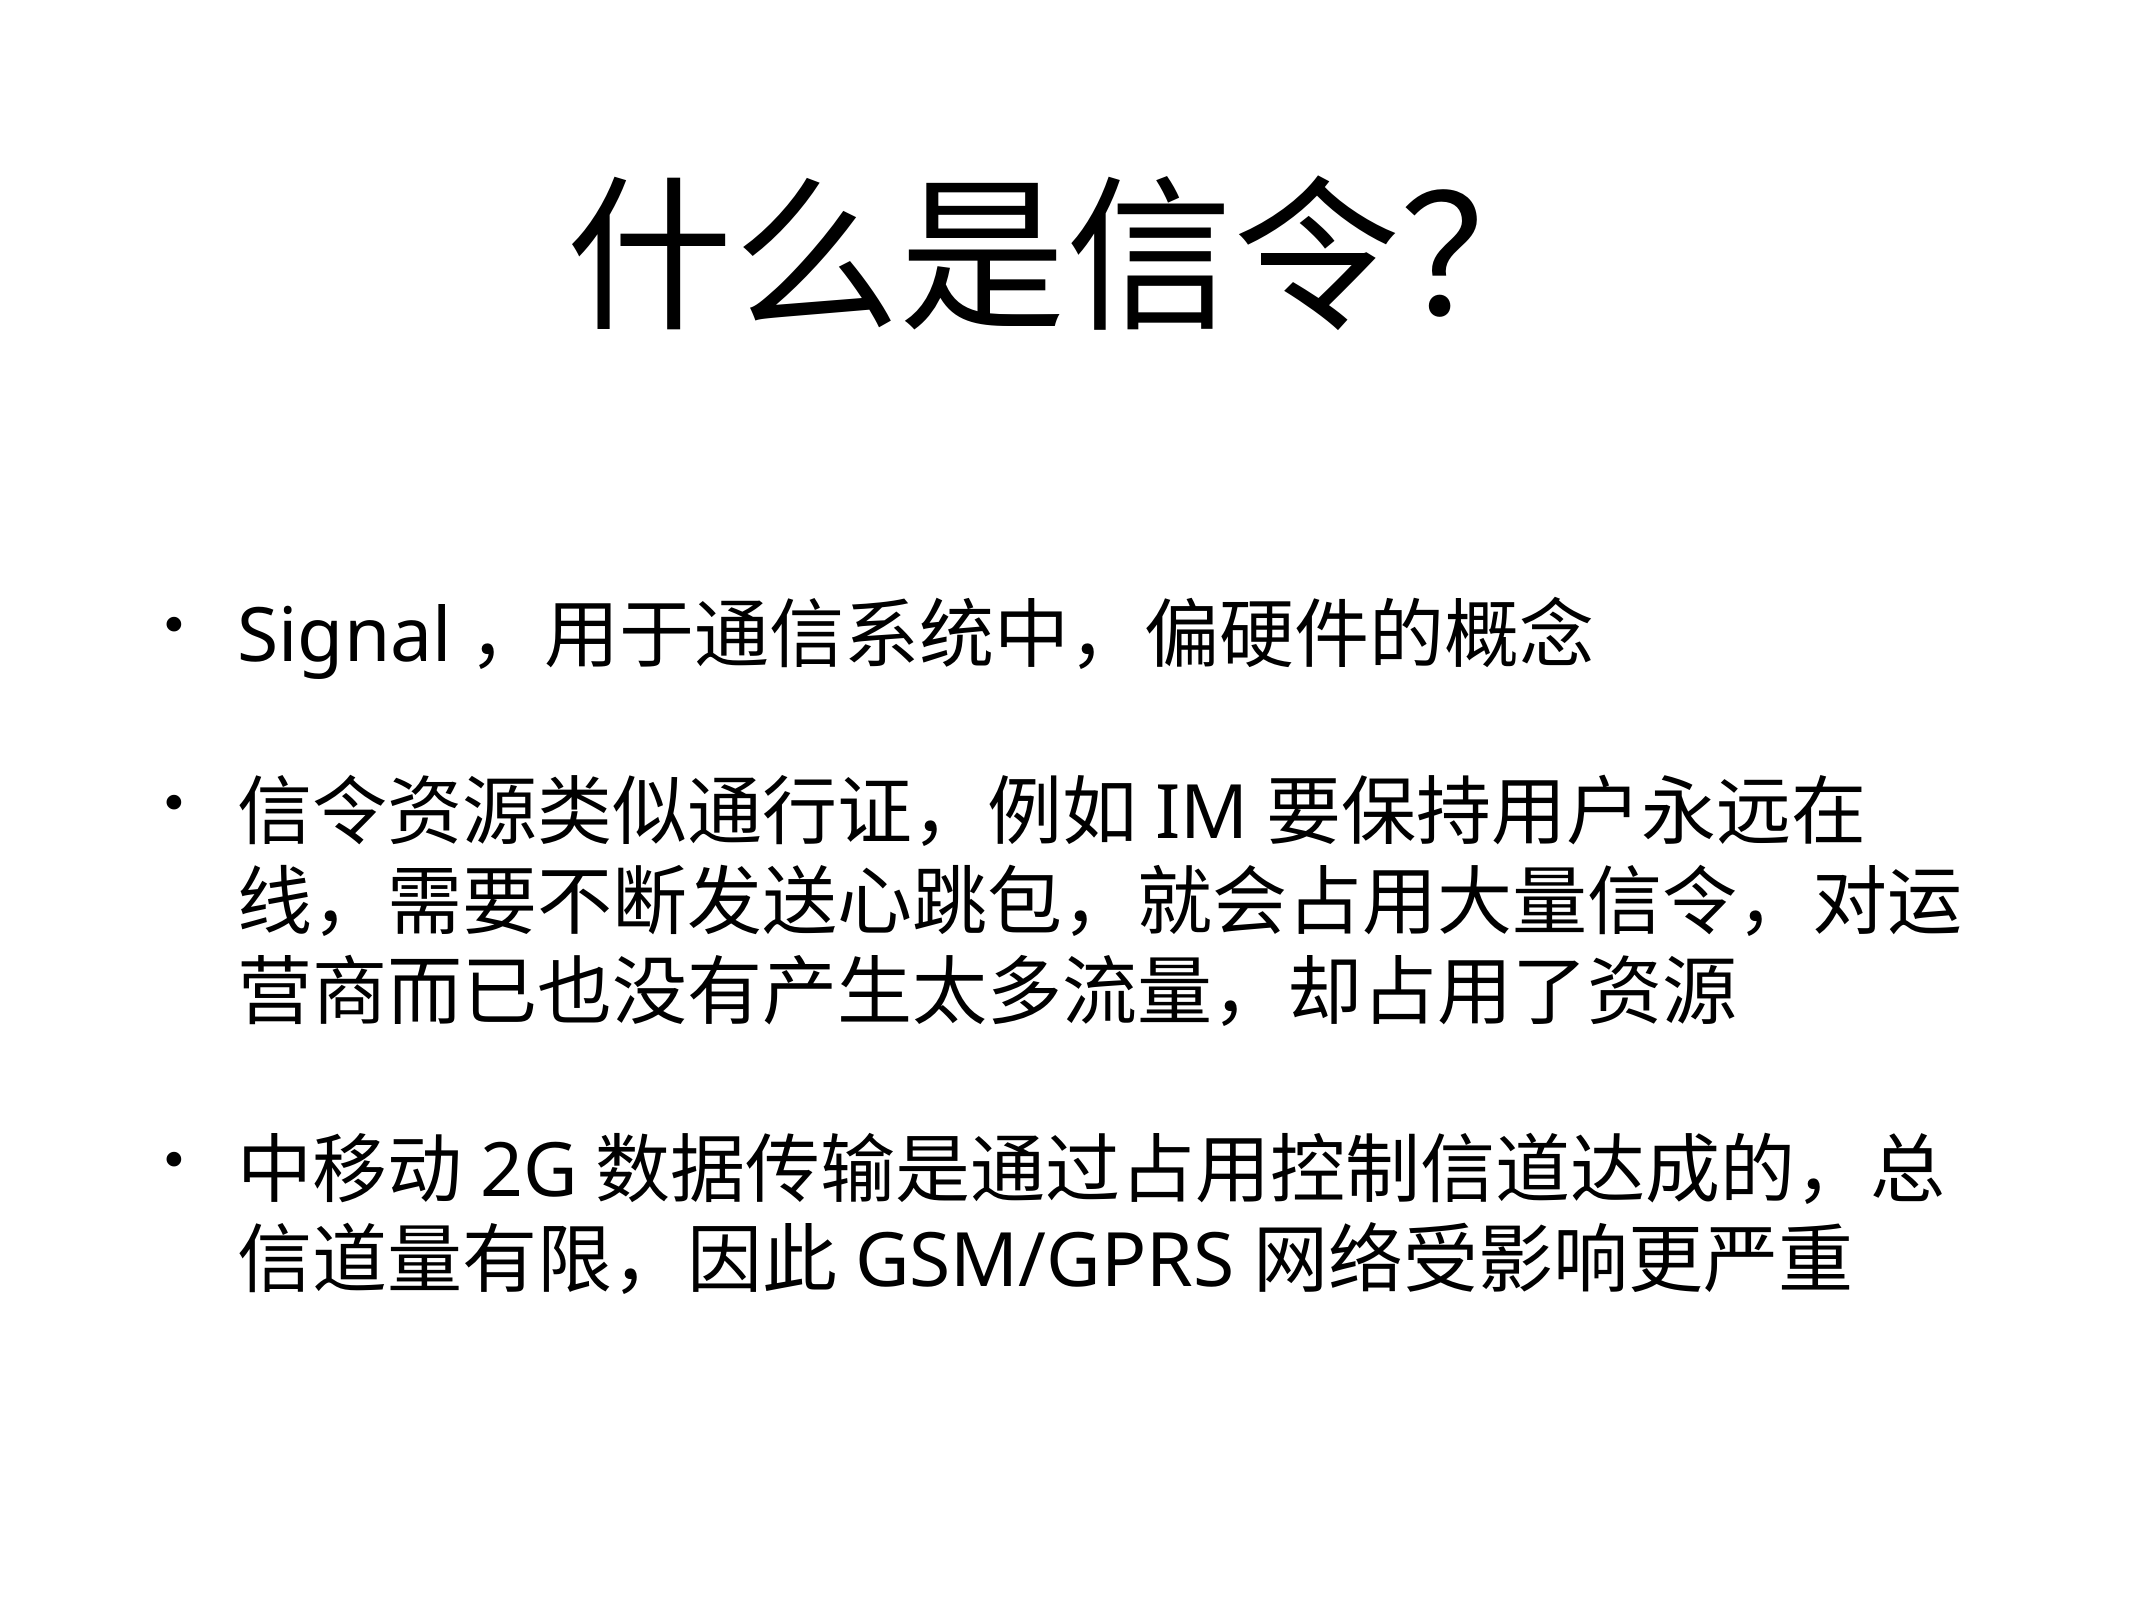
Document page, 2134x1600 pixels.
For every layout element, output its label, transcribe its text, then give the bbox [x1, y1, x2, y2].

title 什么是信令？ [155, 72, 1978, 427]
list Signal，用于通信系统中，偏硬件的概念 信令资源类似通行证，例如IM要保持用户永远在线，需要不断发送心跳包，就会占用大量信令，对运营商而已也没有产生太多流量，却占用了资源 中移动2G数据传输是通过占用控制信道达成的，总信道量有限，因此GSM/GPRS网络受影响更严重 [155, 427, 1978, 1460]
